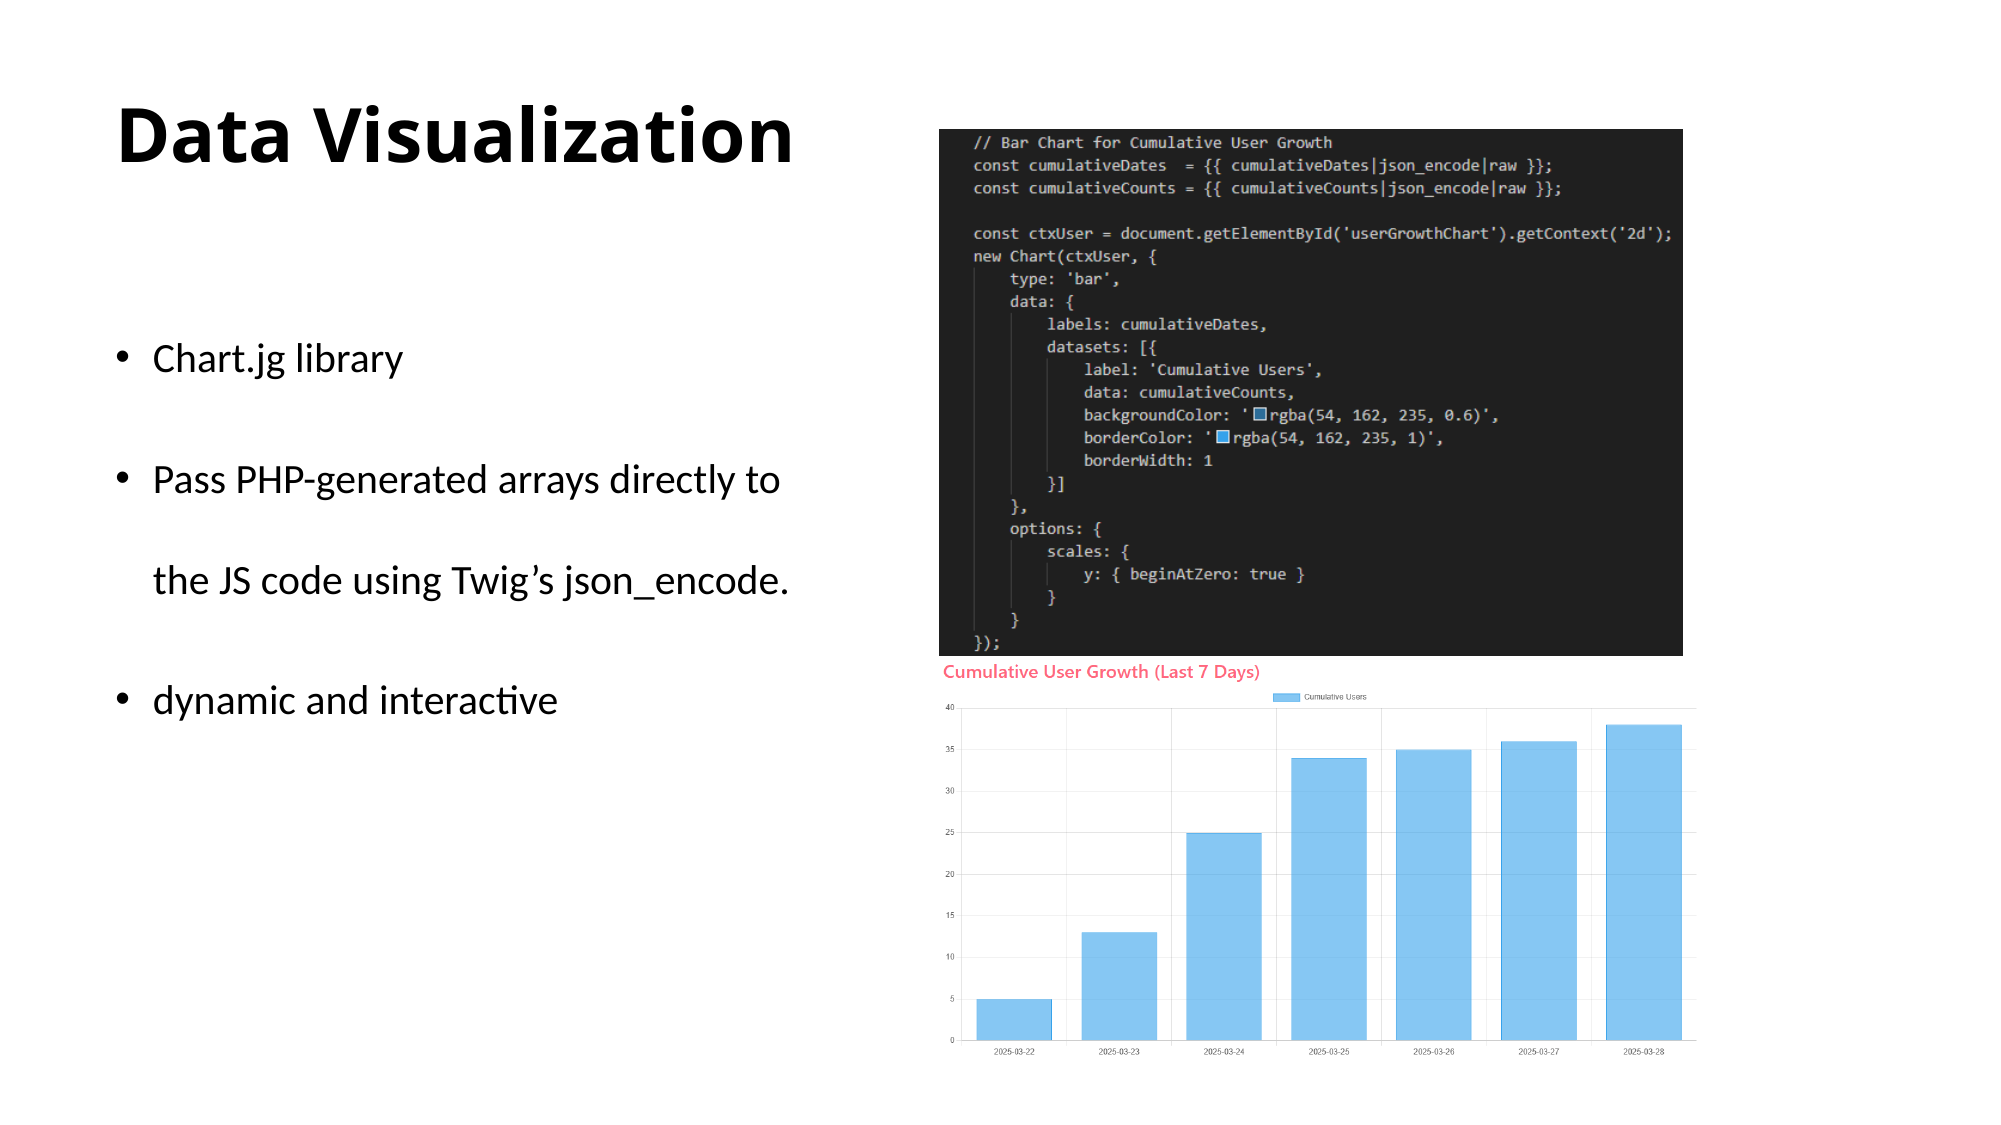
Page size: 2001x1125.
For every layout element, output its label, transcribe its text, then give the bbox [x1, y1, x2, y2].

picture [939, 129, 1698, 1066]
title Data Visualization [100, 90, 1849, 276]
list Chart.jg library Pass PHP-generated arrays directly to the JS code using Twig’s json_encode. dynamic and interactive [100, 273, 811, 1035]
